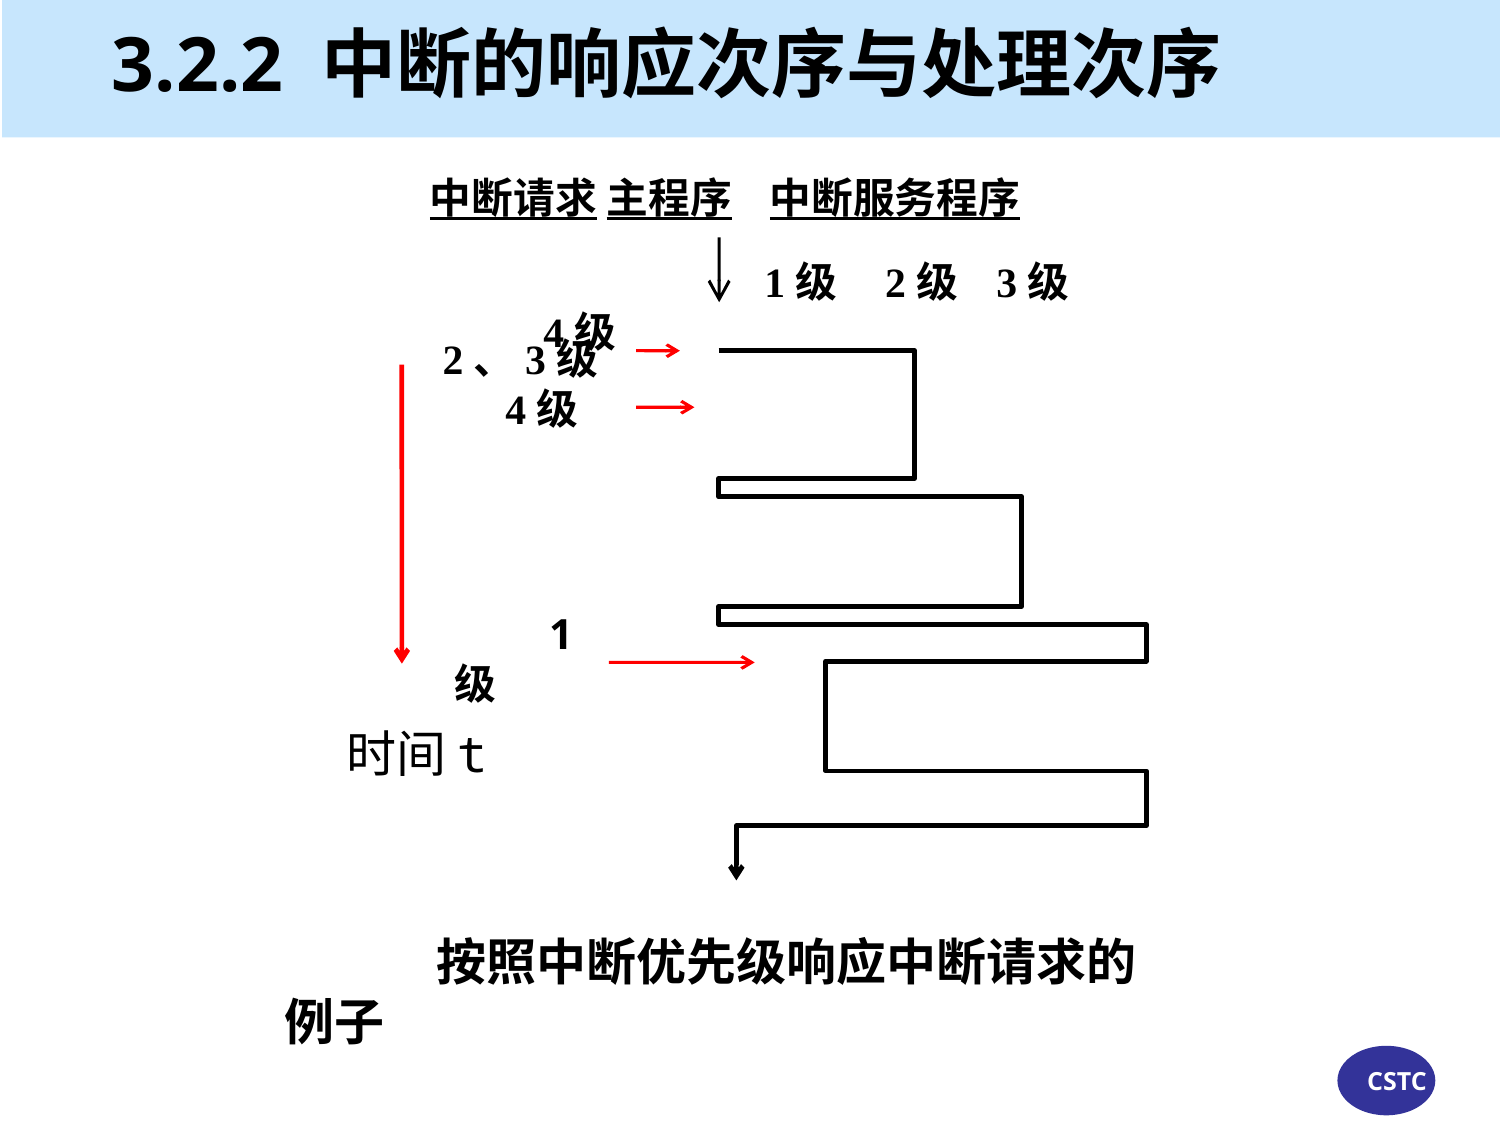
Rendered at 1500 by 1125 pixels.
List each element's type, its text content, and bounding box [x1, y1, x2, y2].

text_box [112, 152, 1315, 1036]
text_box [112, 24, 1388, 126]
title 3.2.2 中断的响应次序与处理次序 [96, 11, 1385, 112]
